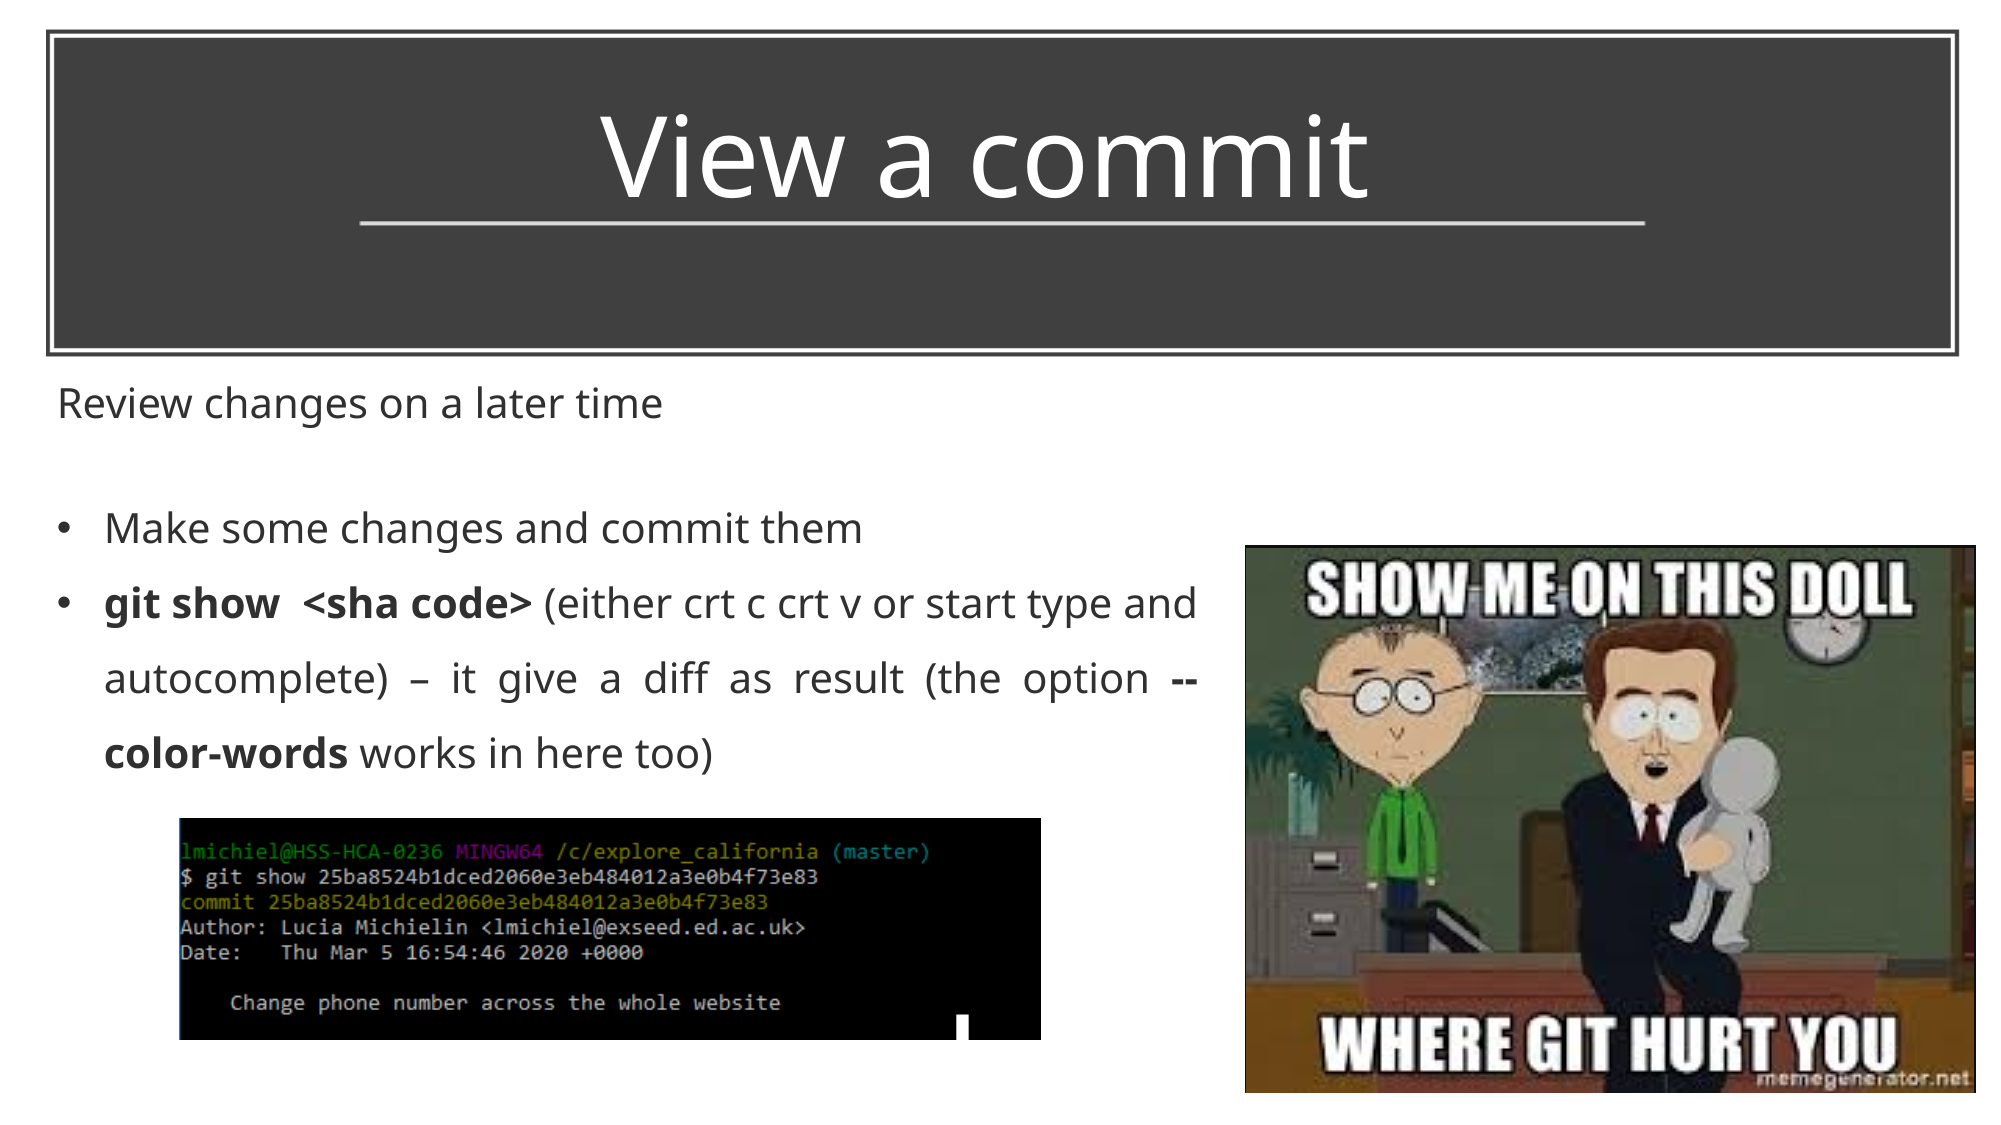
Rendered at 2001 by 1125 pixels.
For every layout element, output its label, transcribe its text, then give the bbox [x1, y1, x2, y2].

text_box Review changes on a later time Make some changes and commit them git show <sha code> (either crt c crt v or start type and autocomplete) – it give a diff as result (the option --color-words works in here too) [42, 369, 1213, 785]
picture [46, 27, 1962, 358]
picture [1245, 545, 1976, 1093]
picture [179, 818, 1041, 1040]
